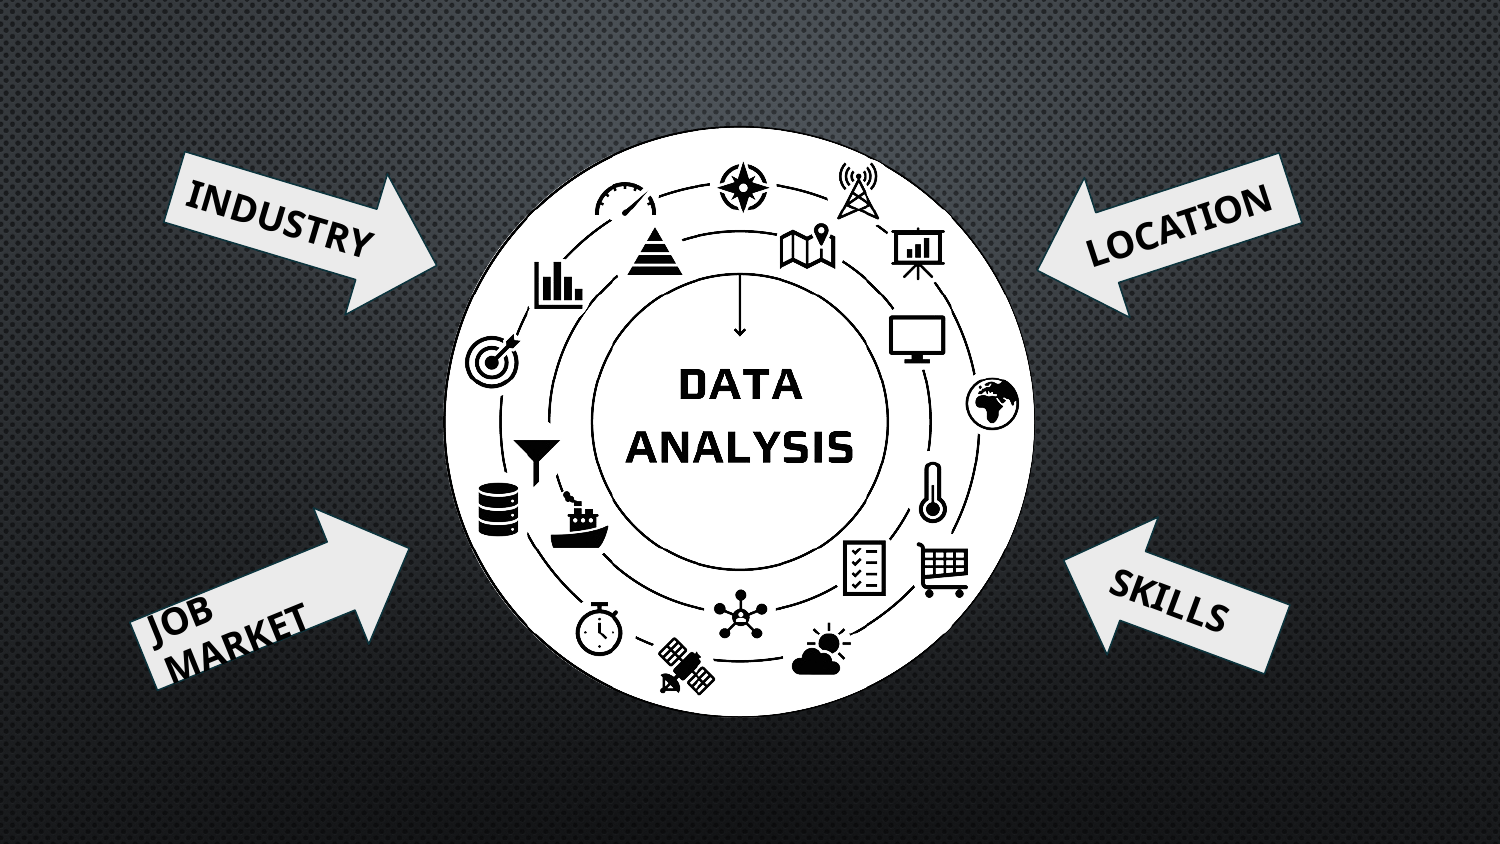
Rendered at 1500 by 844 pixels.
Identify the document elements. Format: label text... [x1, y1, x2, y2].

text_box LOCATION [1040, 152, 1302, 318]
text_box SKILLS [1063, 516, 1291, 674]
text_box INDUSTRY [163, 151, 437, 315]
text_box JOB MARKET [129, 507, 410, 691]
picture [0, 0, 1500, 844]
